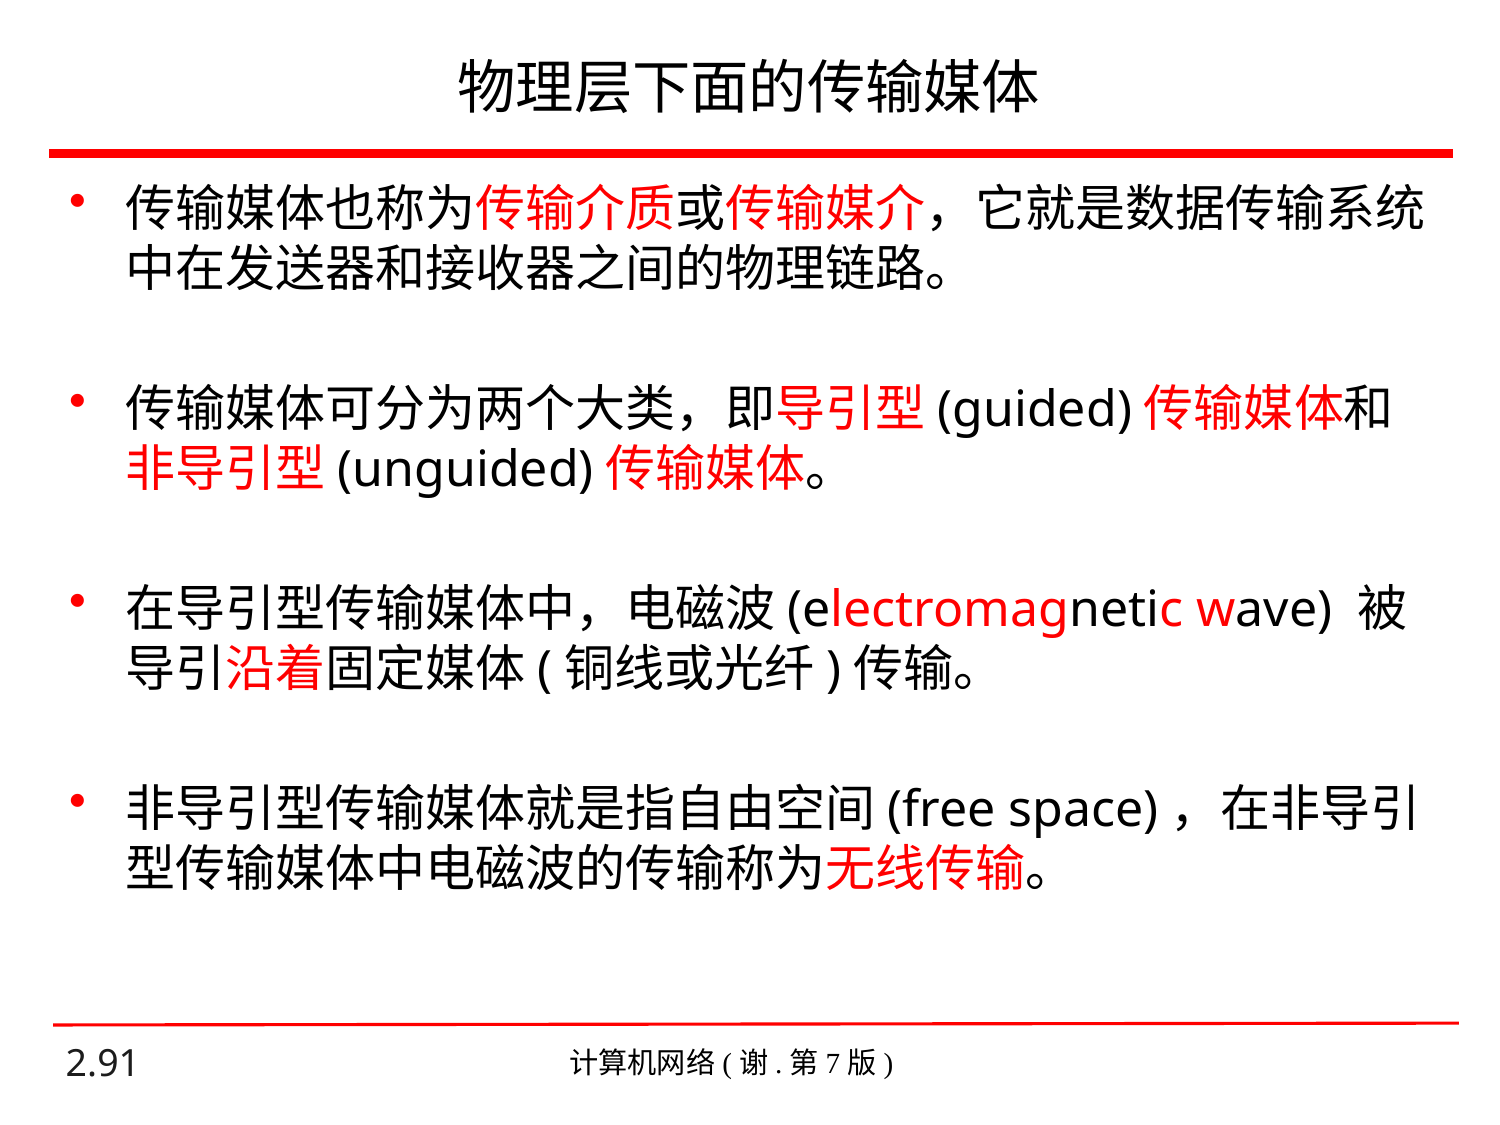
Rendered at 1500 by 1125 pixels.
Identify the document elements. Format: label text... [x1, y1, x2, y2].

title 物理层下面的传输媒体 [58, 33, 1440, 137]
list 传输媒体也称为传输介质或传输媒介，它就是数据传输系统中在发送器和接收器之间的物理链路。 传输媒体可分为两个大类，即导引型(guided)传输媒体和非导引型(unguided)传输媒体。 在导引型传输媒体中，电磁波(electromagnetic wave) 被导引沿着固定媒体(铜线或光纤)传输。 非导引型传输媒体就是指自由空间(free space)，在非导引型传输媒体中电磁波的传输称为无线传输。 [53, 168, 1447, 1014]
